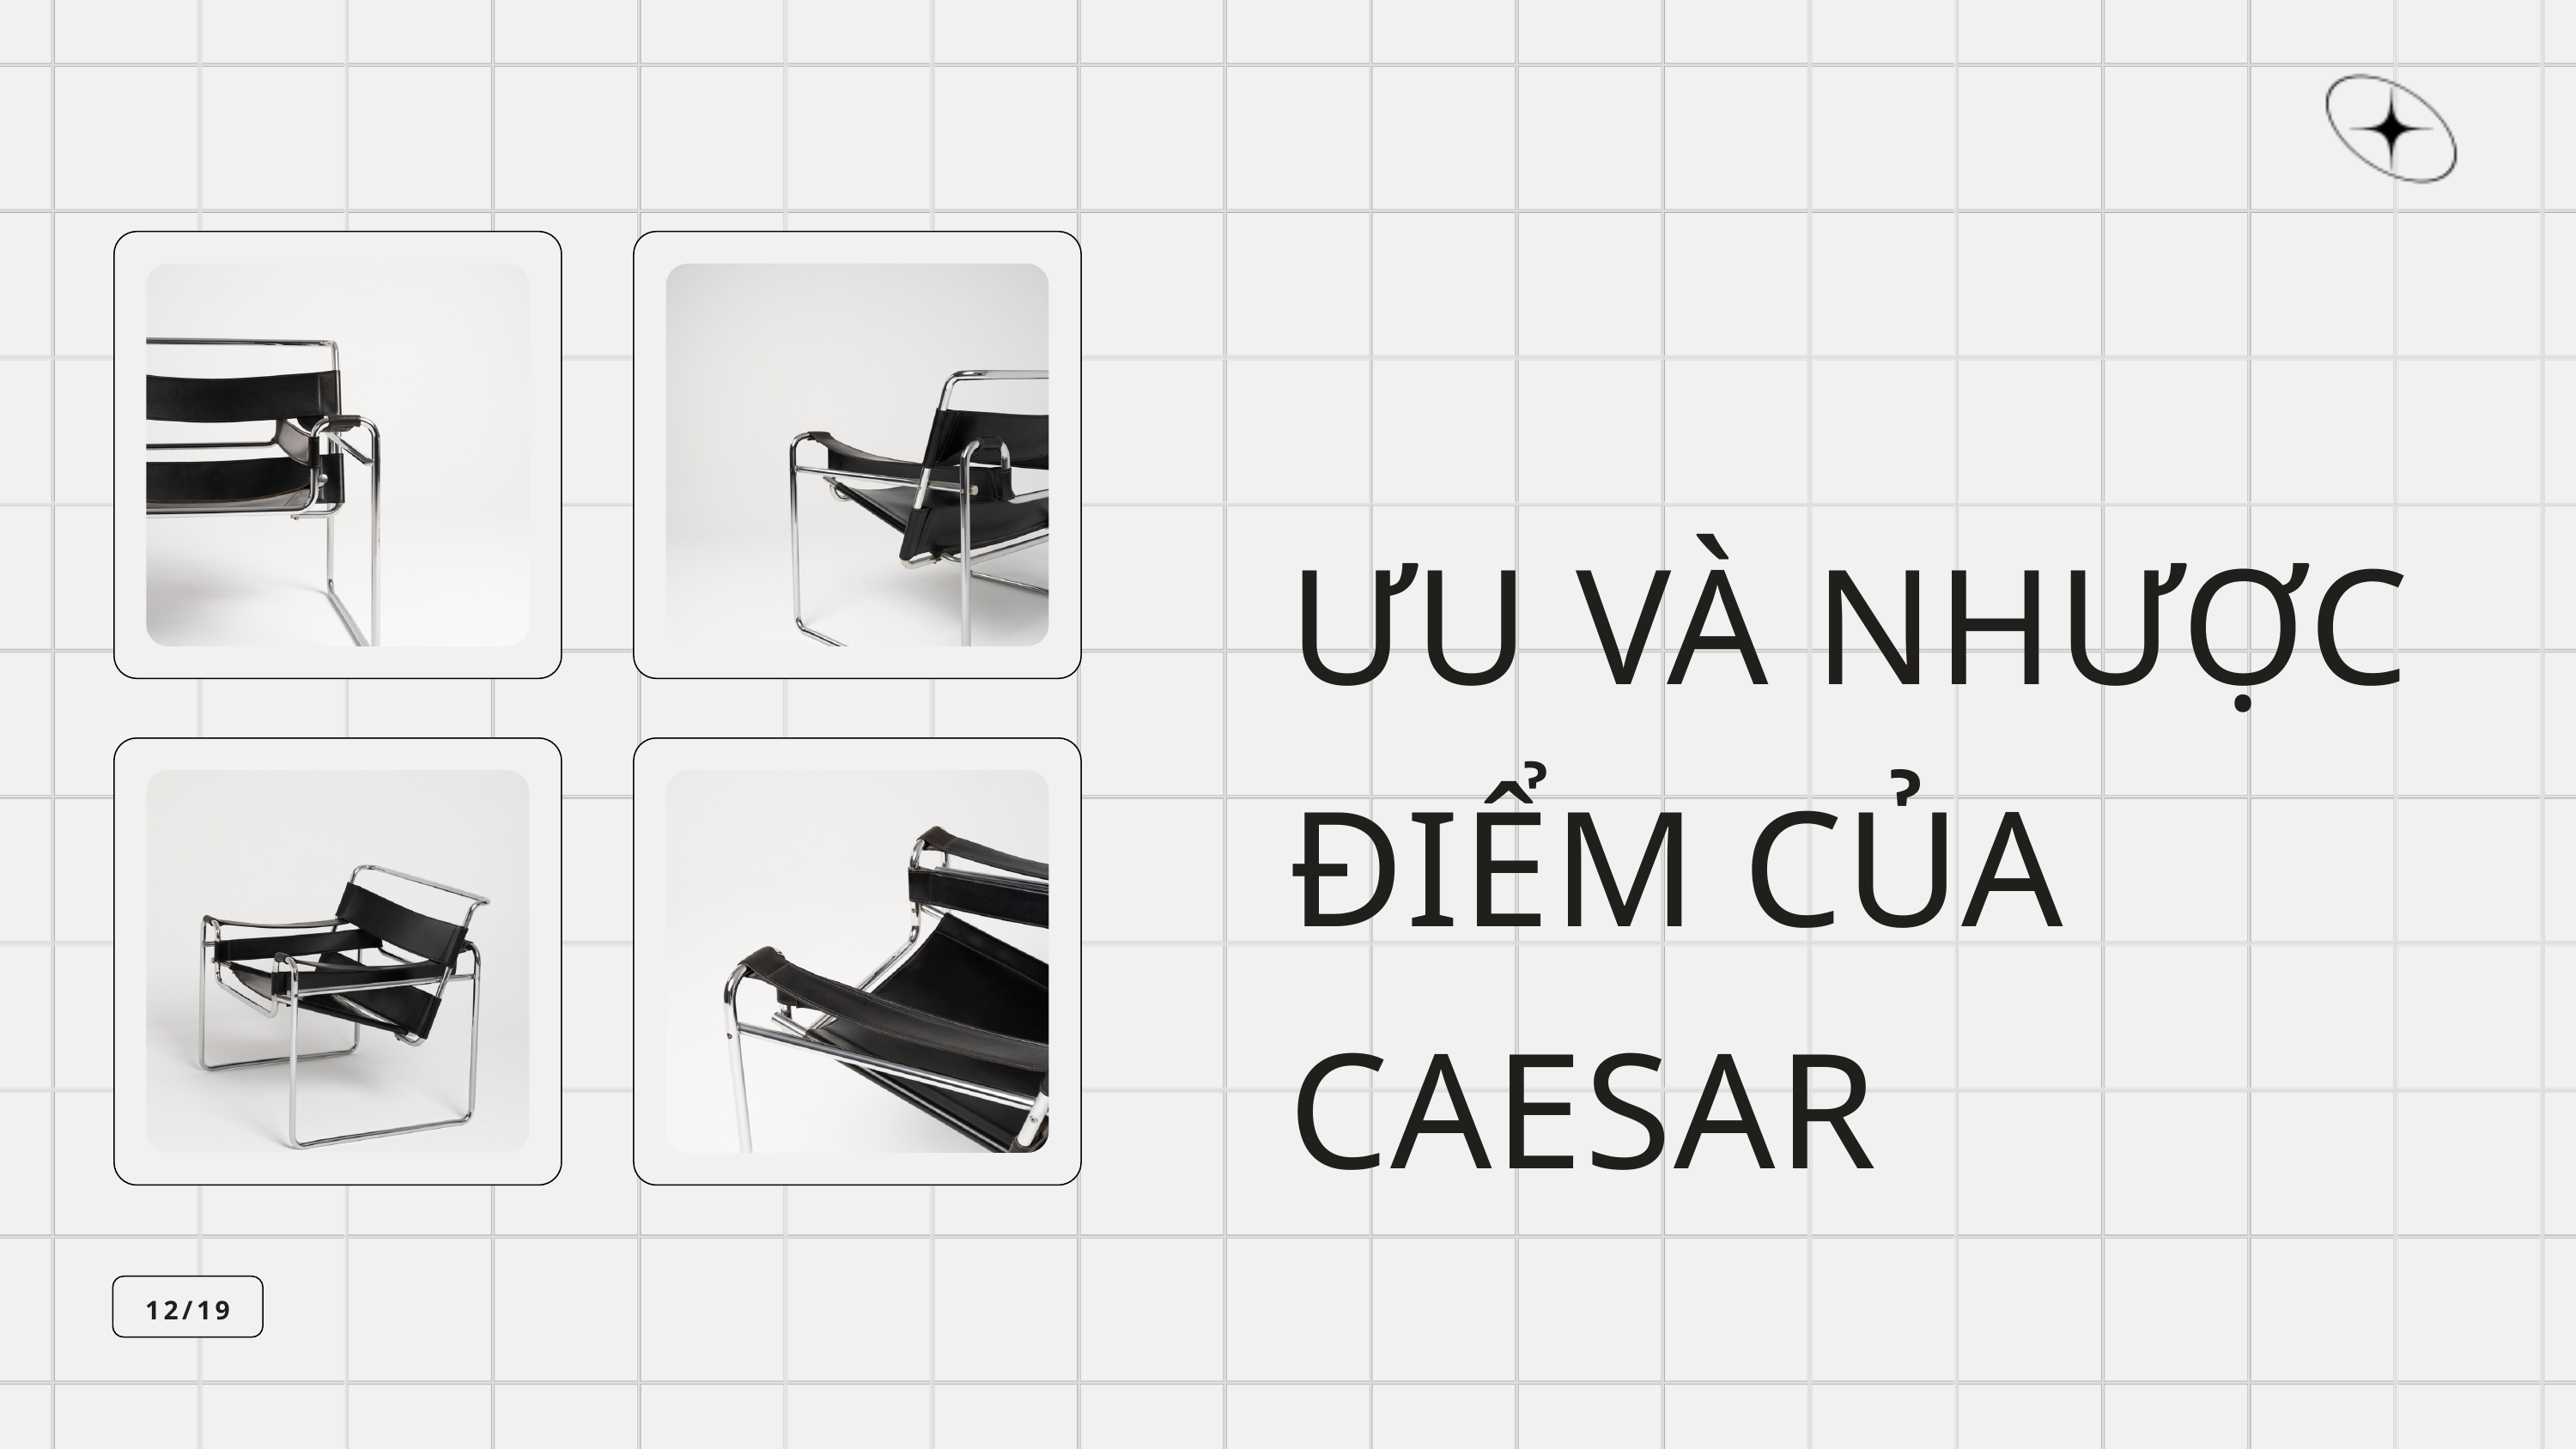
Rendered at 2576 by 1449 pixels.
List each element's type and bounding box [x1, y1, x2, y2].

text_box [633, 231, 1082, 679]
text_box [112, 1276, 264, 1337]
text_box [113, 231, 562, 679]
text_box [665, 769, 1049, 1154]
text_box [113, 737, 562, 1185]
text_box [146, 263, 530, 647]
text_box [146, 769, 530, 1154]
text_box [665, 263, 1049, 647]
text_box [0, 0, 2576, 1449]
text_box [633, 737, 1082, 1185]
